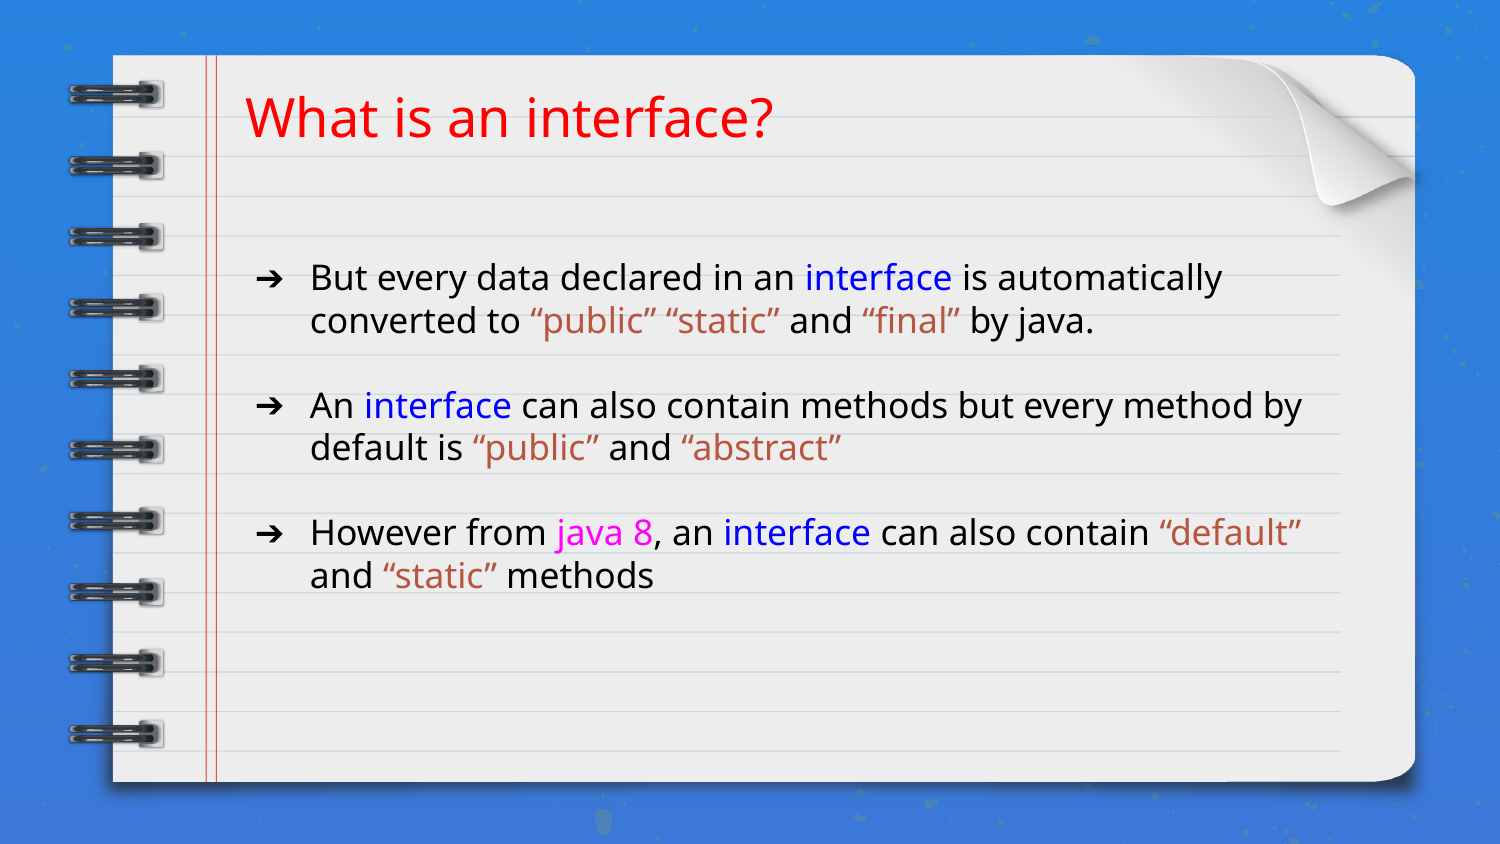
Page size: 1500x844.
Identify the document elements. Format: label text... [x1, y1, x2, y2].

picture [63, 22, 1437, 822]
title What is an interface? [230, 58, 1270, 177]
text_box But every data declared in an interface is automatically converted to “public” “static” and “final” by java. An interface can also contain methods but every method by default is “public” and “abstract” However from java 8, an interface can also contain “default” and “static” methods [220, 197, 1388, 653]
